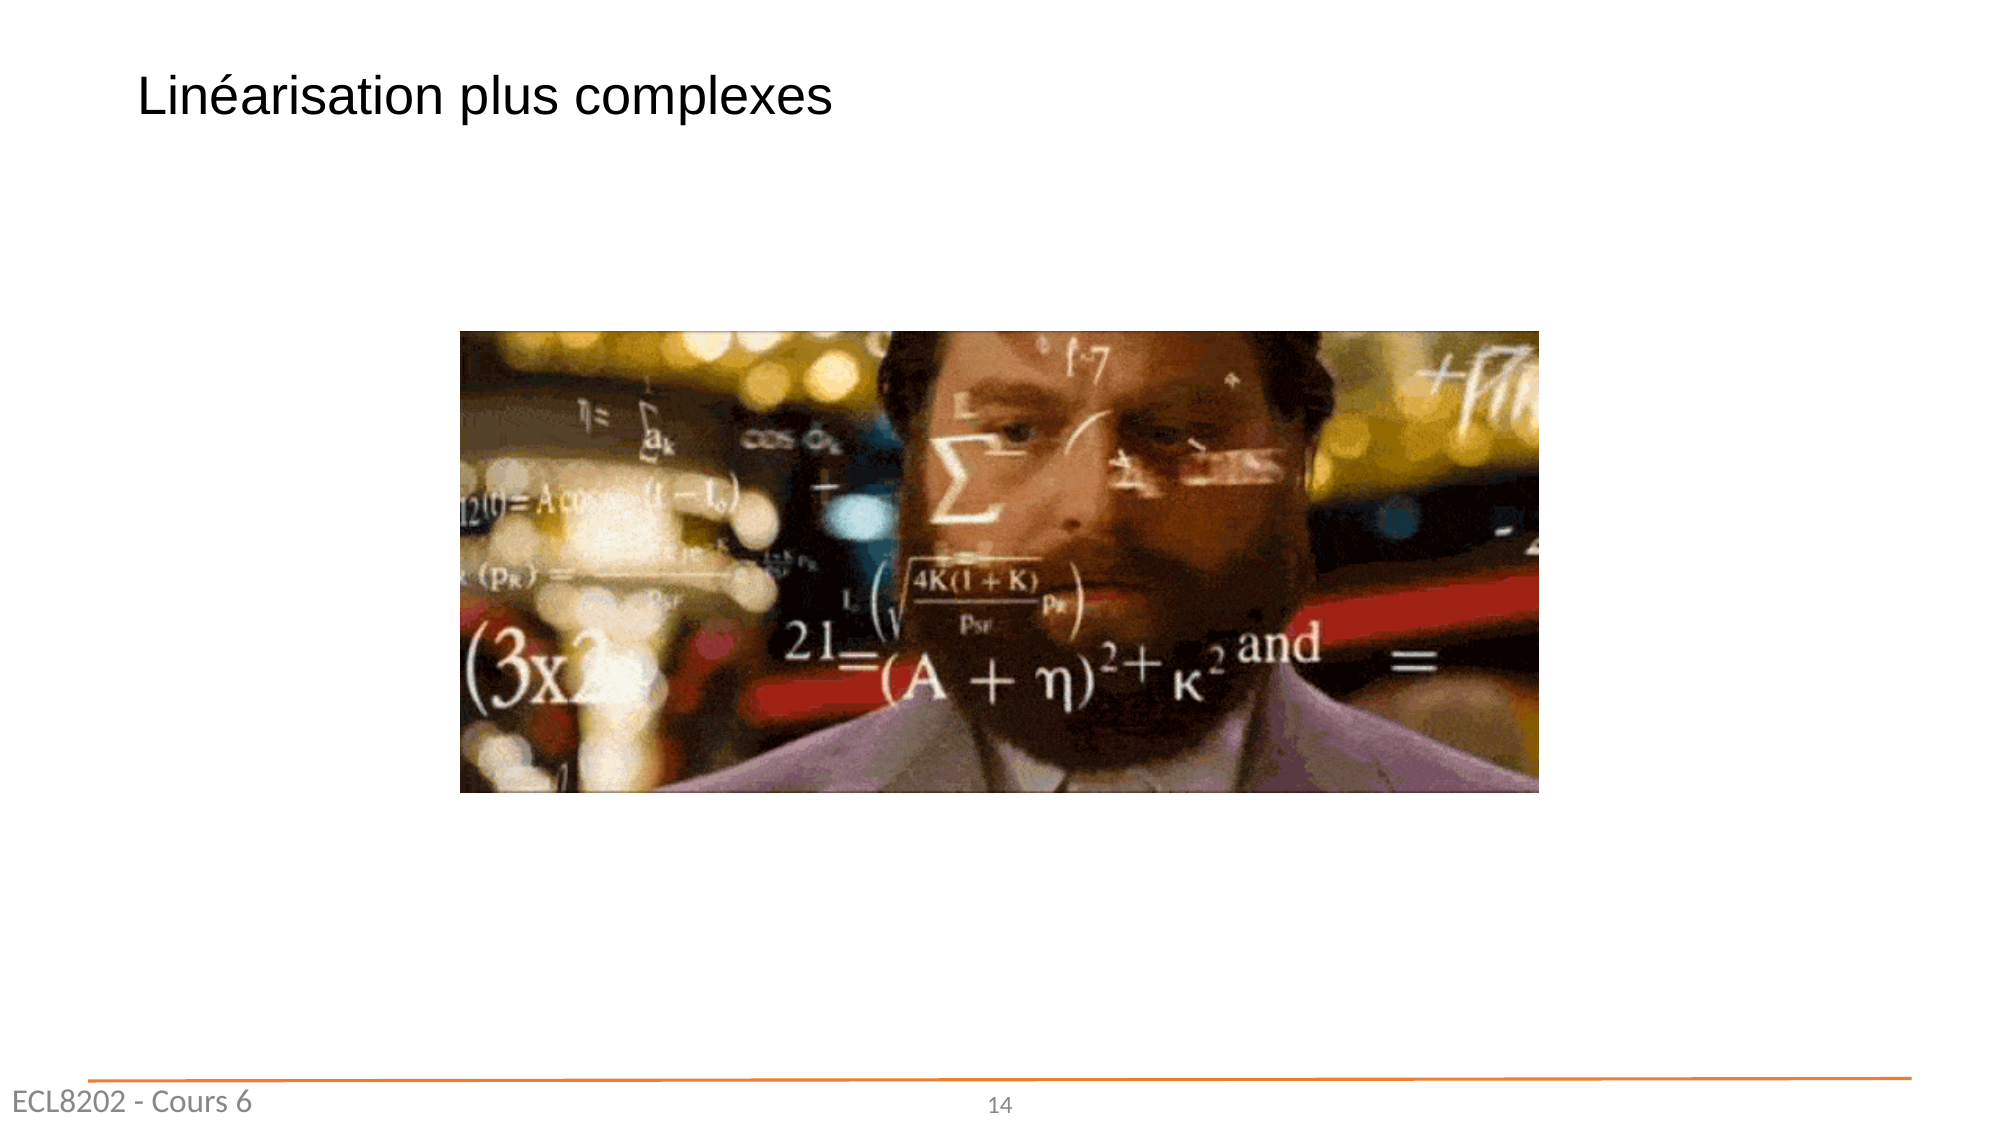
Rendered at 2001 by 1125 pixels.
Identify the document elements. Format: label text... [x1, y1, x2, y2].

text_box [1469, 1059, 2000, 1125]
title Linéarisation plus complexes [137, 59, 1863, 177]
slide_number 14 [775, 1065, 1225, 1125]
picture [460, 331, 1540, 794]
text_box ECL8202 - Cours 6 [0, 1059, 531, 1125]
